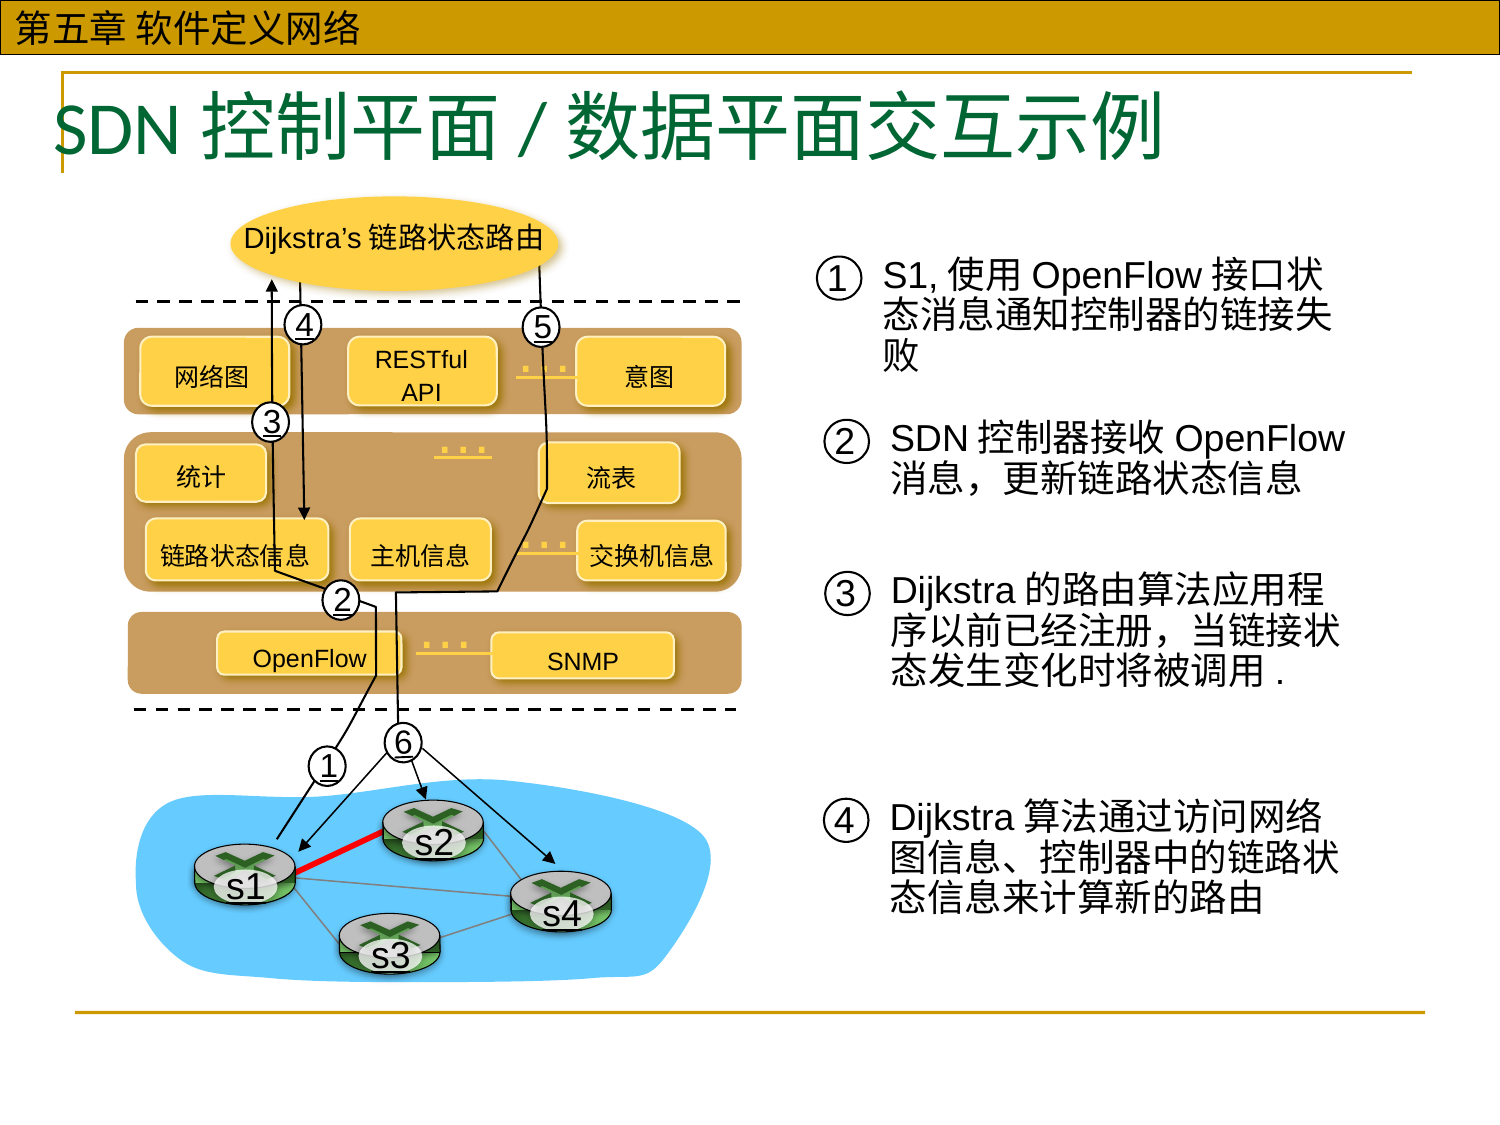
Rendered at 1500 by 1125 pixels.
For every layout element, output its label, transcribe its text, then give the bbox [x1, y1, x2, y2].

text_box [811, 246, 1368, 346]
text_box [819, 409, 1376, 510]
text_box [123, 196, 742, 985]
text_box SDN控制平面/数据平面交互示例 [38, 71, 1180, 177]
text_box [819, 561, 1377, 703]
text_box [818, 788, 1375, 929]
